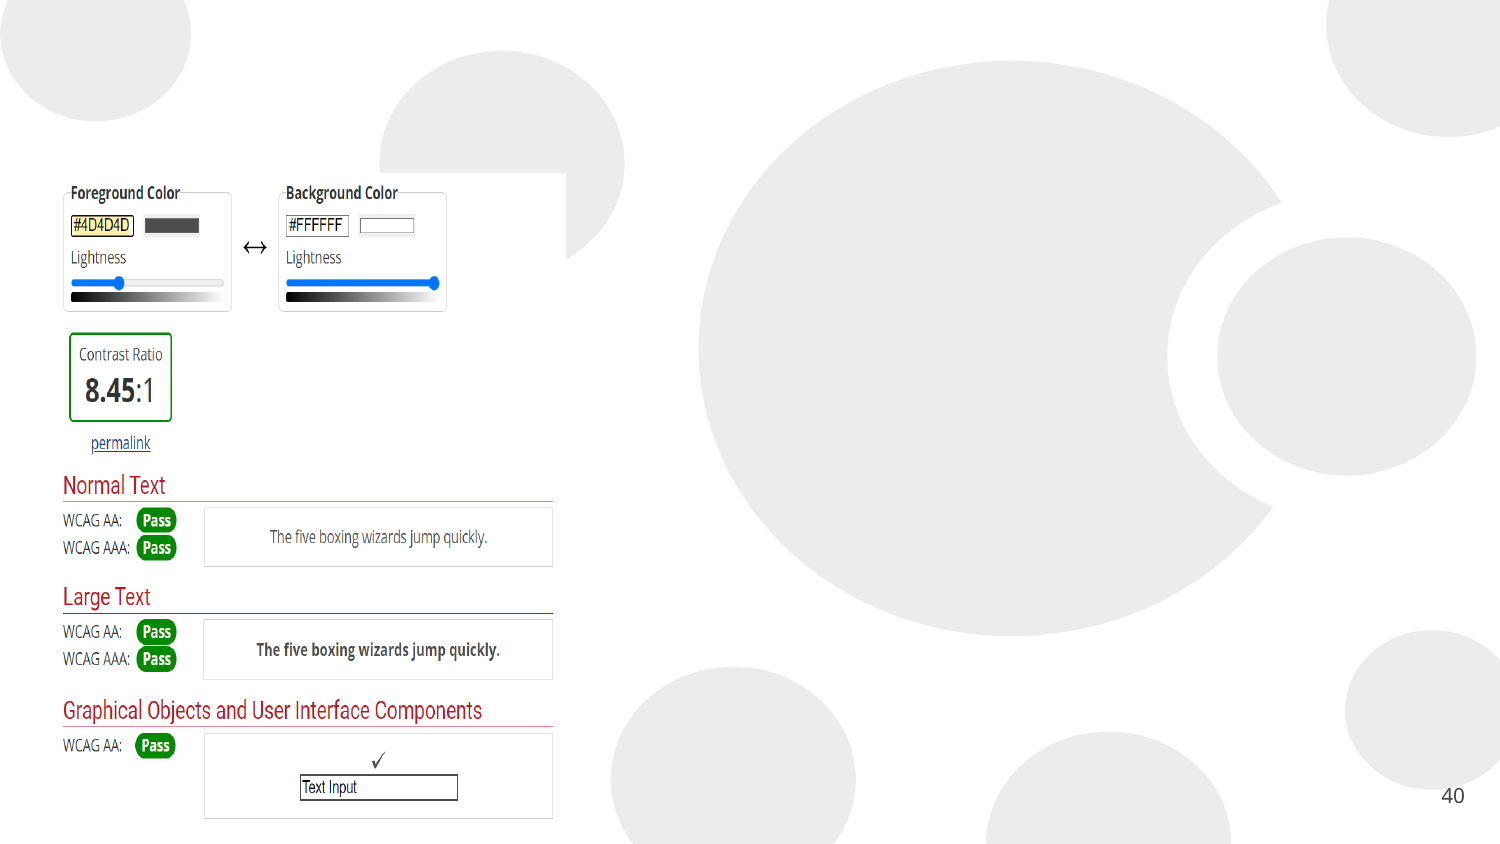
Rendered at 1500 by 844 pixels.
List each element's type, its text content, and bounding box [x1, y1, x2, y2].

picture [0, 0, 1500, 844]
slide_number 40 [1389, 764, 1480, 830]
